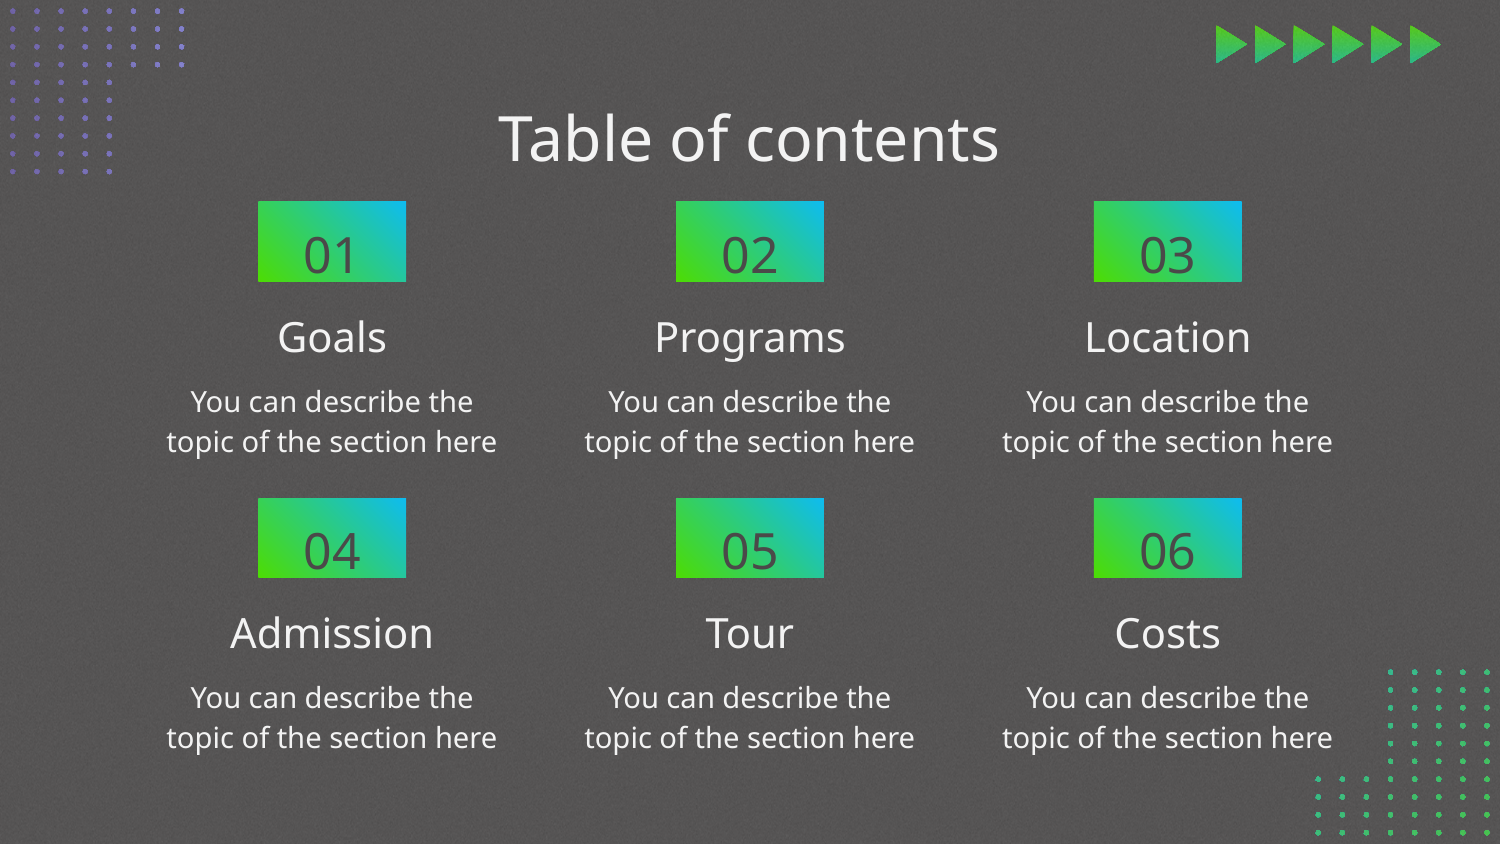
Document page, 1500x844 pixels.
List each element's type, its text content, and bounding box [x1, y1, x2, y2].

subtitle Costs [978, 592, 1357, 672]
subtitle Tour [560, 592, 940, 672]
title 04 [258, 498, 407, 578]
text_box [1255, 43, 1286, 47]
subtitle You can describe the topic of the section here [978, 672, 1357, 754]
text_box [1410, 29, 1423, 33]
subtitle You can describe the topic of the section here [560, 672, 940, 754]
text_box [1293, 29, 1307, 33]
text_box [1293, 43, 1325, 47]
subtitle You can describe the topic of the section here [143, 376, 522, 457]
subtitle You can describe the topic of the section here [143, 672, 522, 754]
subtitle Admission [143, 592, 522, 672]
title 03 [1093, 201, 1242, 282]
title 02 [676, 201, 824, 282]
text_box [1332, 33, 1354, 38]
text_box [1332, 43, 1364, 47]
text_box [1410, 33, 1431, 38]
text_box [1216, 33, 1237, 38]
title 06 [1093, 498, 1242, 578]
subtitle You can describe the topic of the section here [978, 376, 1357, 457]
title 05 [676, 498, 824, 578]
subtitle Programs [560, 296, 940, 376]
text_box [1216, 29, 1229, 33]
subtitle Goals [143, 296, 522, 376]
text_box [1255, 29, 1268, 33]
text_box [1410, 43, 1441, 47]
text_box [1293, 33, 1315, 38]
title Table of contents [118, 72, 1382, 167]
text_box [1371, 33, 1393, 38]
text_box [1371, 43, 1402, 47]
text_box [1332, 29, 1346, 33]
subtitle You can describe the topic of the section here [560, 376, 940, 457]
title 01 [258, 201, 407, 282]
text_box [1216, 43, 1247, 47]
text_box [1371, 29, 1385, 33]
subtitle Location [978, 296, 1357, 376]
text_box [1255, 33, 1276, 38]
